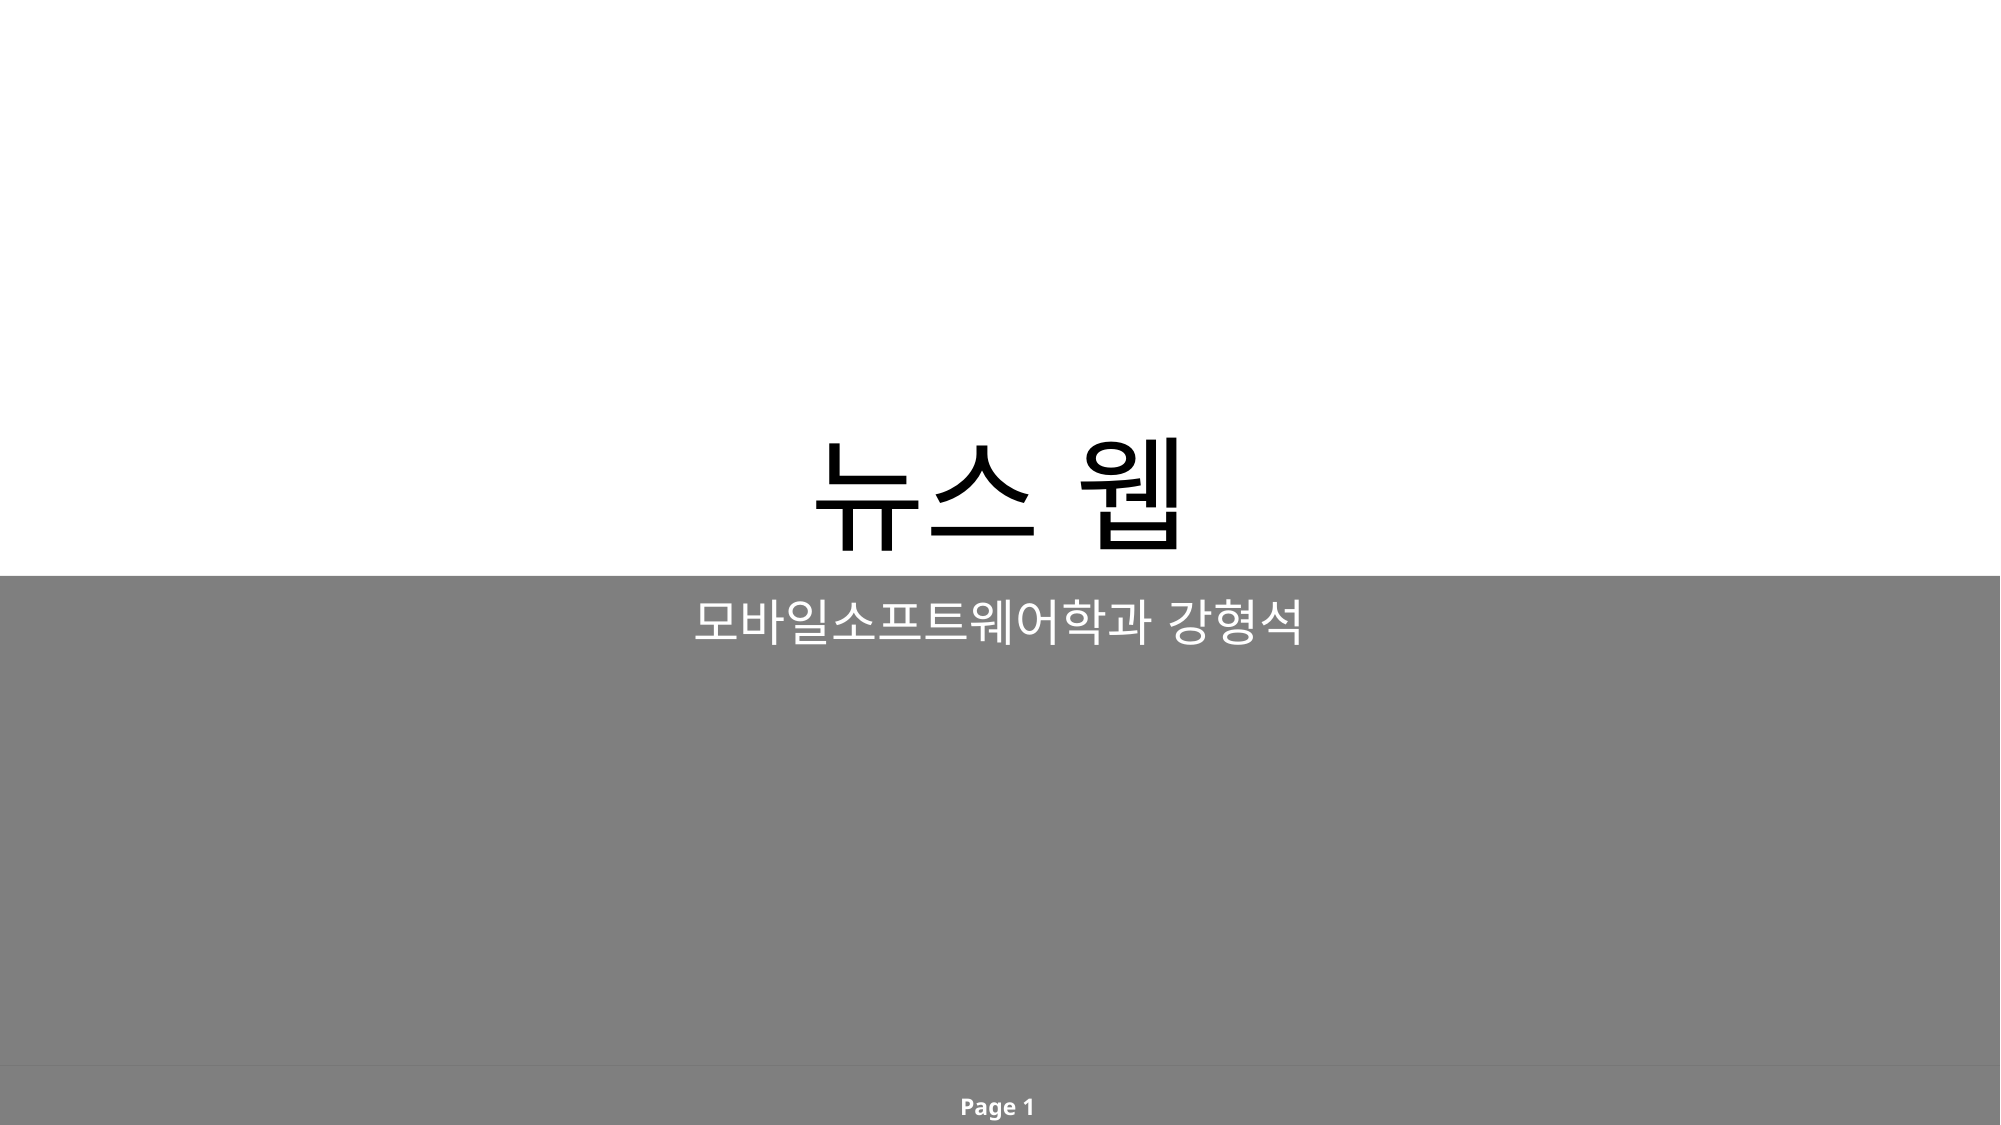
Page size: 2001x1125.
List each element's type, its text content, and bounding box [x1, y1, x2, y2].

title 뉴스 웹 [249, 184, 1750, 576]
text_box [0, 575, 2000, 1066]
subtitle 모바일소프트웨어학과 강형석 [249, 590, 1750, 863]
